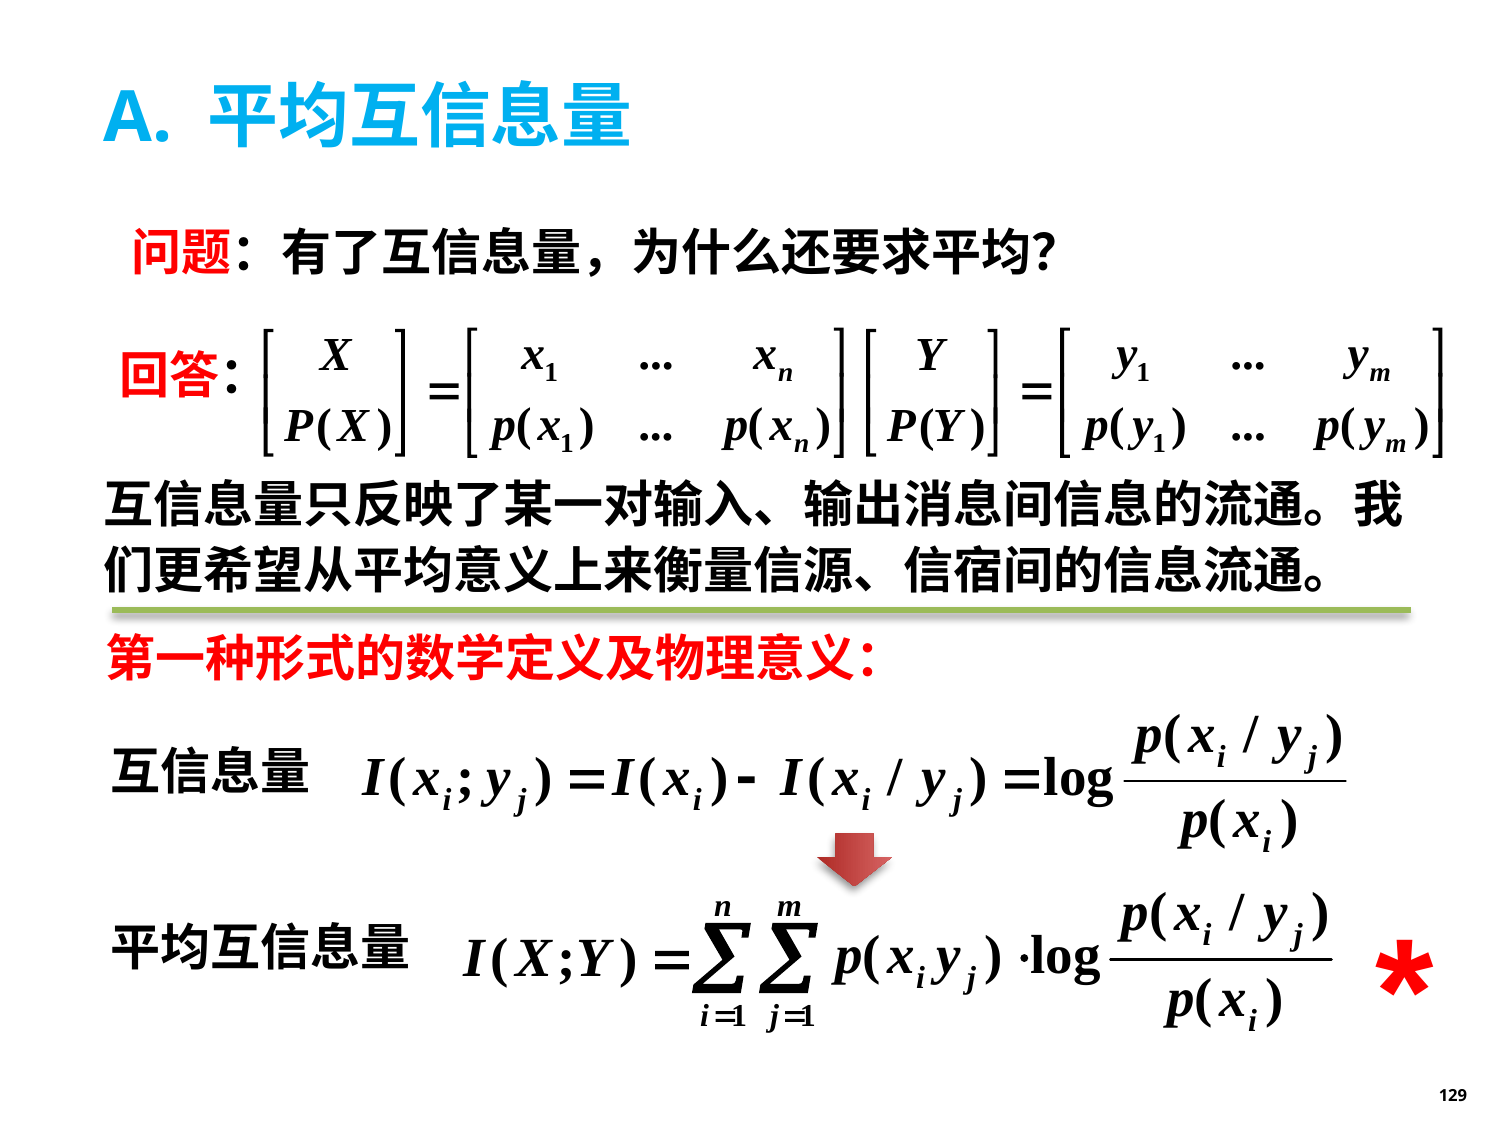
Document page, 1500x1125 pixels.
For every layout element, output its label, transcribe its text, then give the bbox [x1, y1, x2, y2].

slide_number 129 [1379, 1096, 1483, 1118]
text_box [95, 833, 893, 1000]
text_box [684, 877, 1500, 1084]
text_box 第一种形式的数学定义及物理意义： [90, 620, 1105, 694]
text_box 问题：有了互信息量，为什么还要求平均？ [116, 212, 1500, 288]
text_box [95, 698, 1358, 865]
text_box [88, 318, 1500, 609]
title A. 平均互信息量 [88, 30, 1412, 164]
